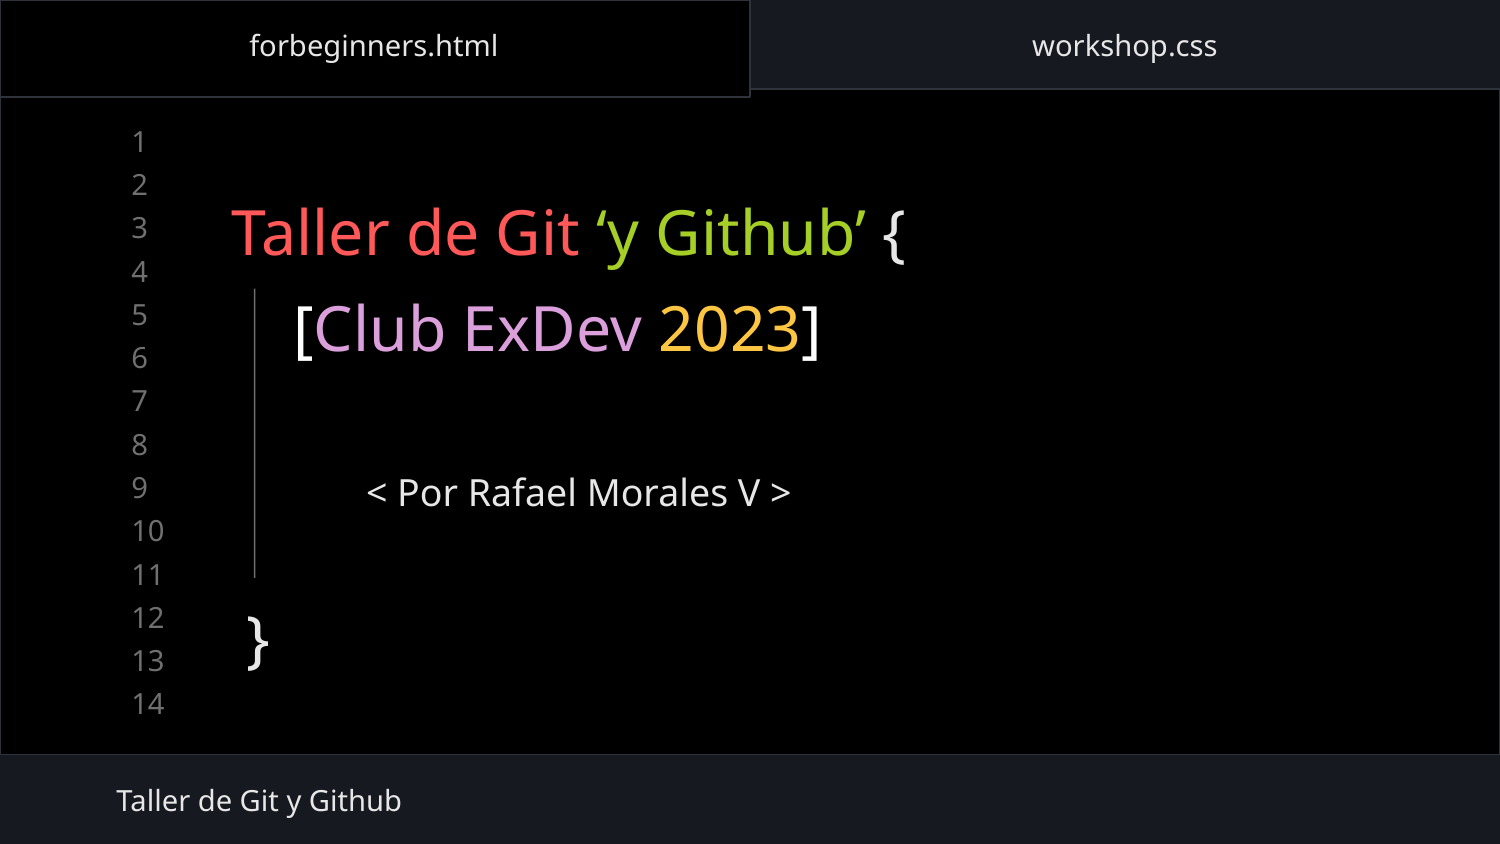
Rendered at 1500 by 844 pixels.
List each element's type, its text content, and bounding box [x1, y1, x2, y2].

subtitle workshop.css [750, 15, 1500, 74]
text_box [231, 288, 316, 689]
title Taller de Git ‘y Github’ { [231, 187, 1182, 273]
subtitle forbeginners.html [0, 15, 749, 74]
subtitle [Club ExDev 2023] [318, 289, 1243, 365]
subtitle Taller de Git y Github [116, 770, 915, 829]
subtitle < Por Rafael Morales V > [365, 453, 1384, 530]
